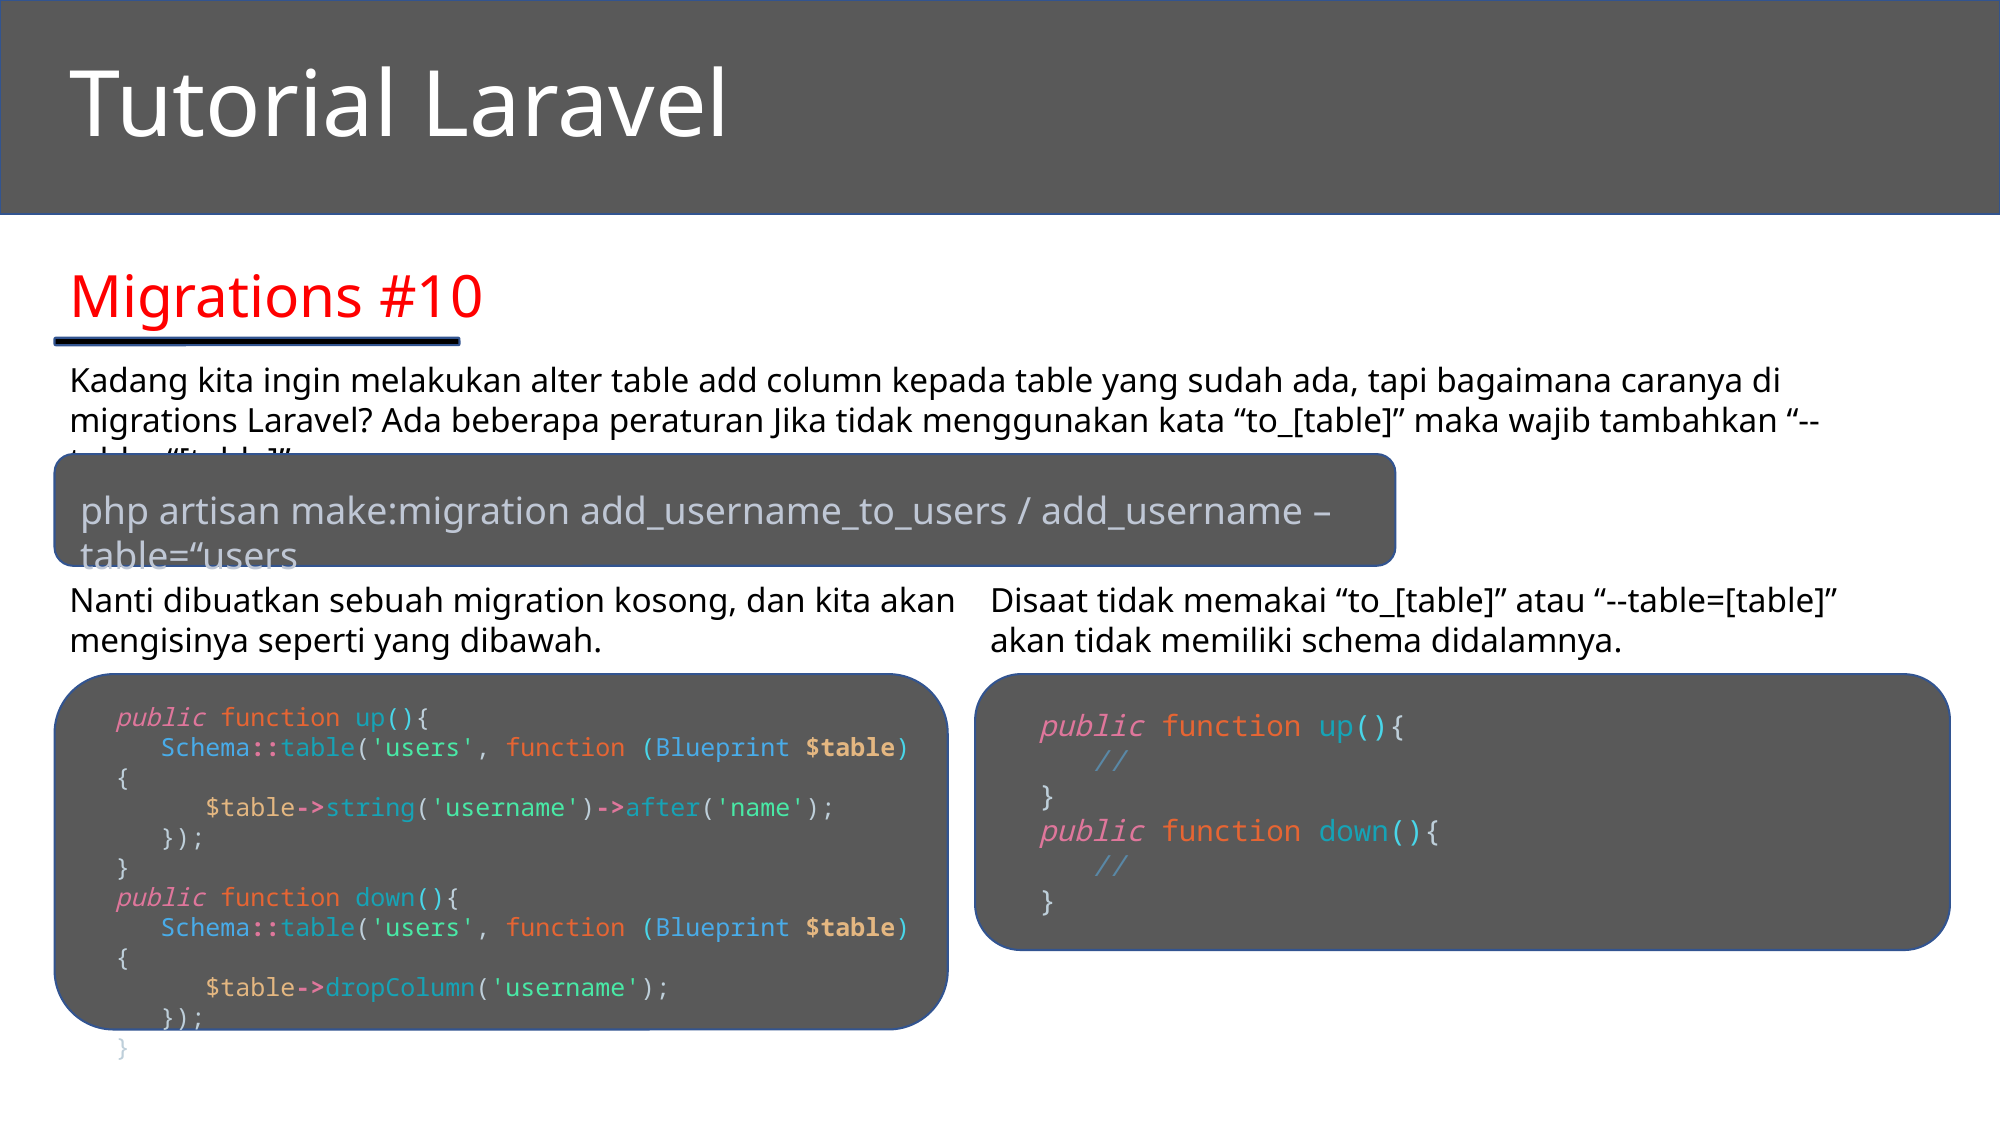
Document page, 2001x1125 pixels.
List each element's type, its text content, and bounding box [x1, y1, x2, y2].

text_box public function up(){ Schema::table('users', function (Blueprint $table) { $table->string('username')->after('name'); }); } public function down(){ Schema::table('users', function (Blueprint $table) { $table->dropColumn('username'); }); } [100, 694, 928, 1069]
text_box php artisan make:migration add_username_to_users / add_username –table=“users [65, 479, 1444, 572]
text_box Kadang kita ingin melakukan alter table add column kepada table yang sudah ada, tapi bagaimana caranya di migrations Laravel? Ada beberapa peraturan Jika tidak menggunakan kata “to_[table]” maka wajib tambahkan “--table=“[table]”. [54, 351, 1946, 487]
text_box Nanti dibuatkan sebuah migration kosong, dan kita akan mengisinya seperti yang dibawah. [54, 572, 975, 667]
text_box [0, 0, 2000, 215]
text_box Migrations #10 [54, 251, 569, 337]
text_box Disaat tidak memakai “to_[table]” atau “--table=[table]” akan tidak memiliki schema didalamnya. [975, 572, 1896, 667]
text_box Tutorial Laravel [54, 38, 1555, 176]
text_box [53, 673, 949, 1029]
text_box [974, 673, 1951, 952]
text_box [53, 453, 1397, 565]
text_box [53, 336, 461, 347]
text_box public function up(){ // } public function down(){ // } [1024, 700, 1767, 925]
